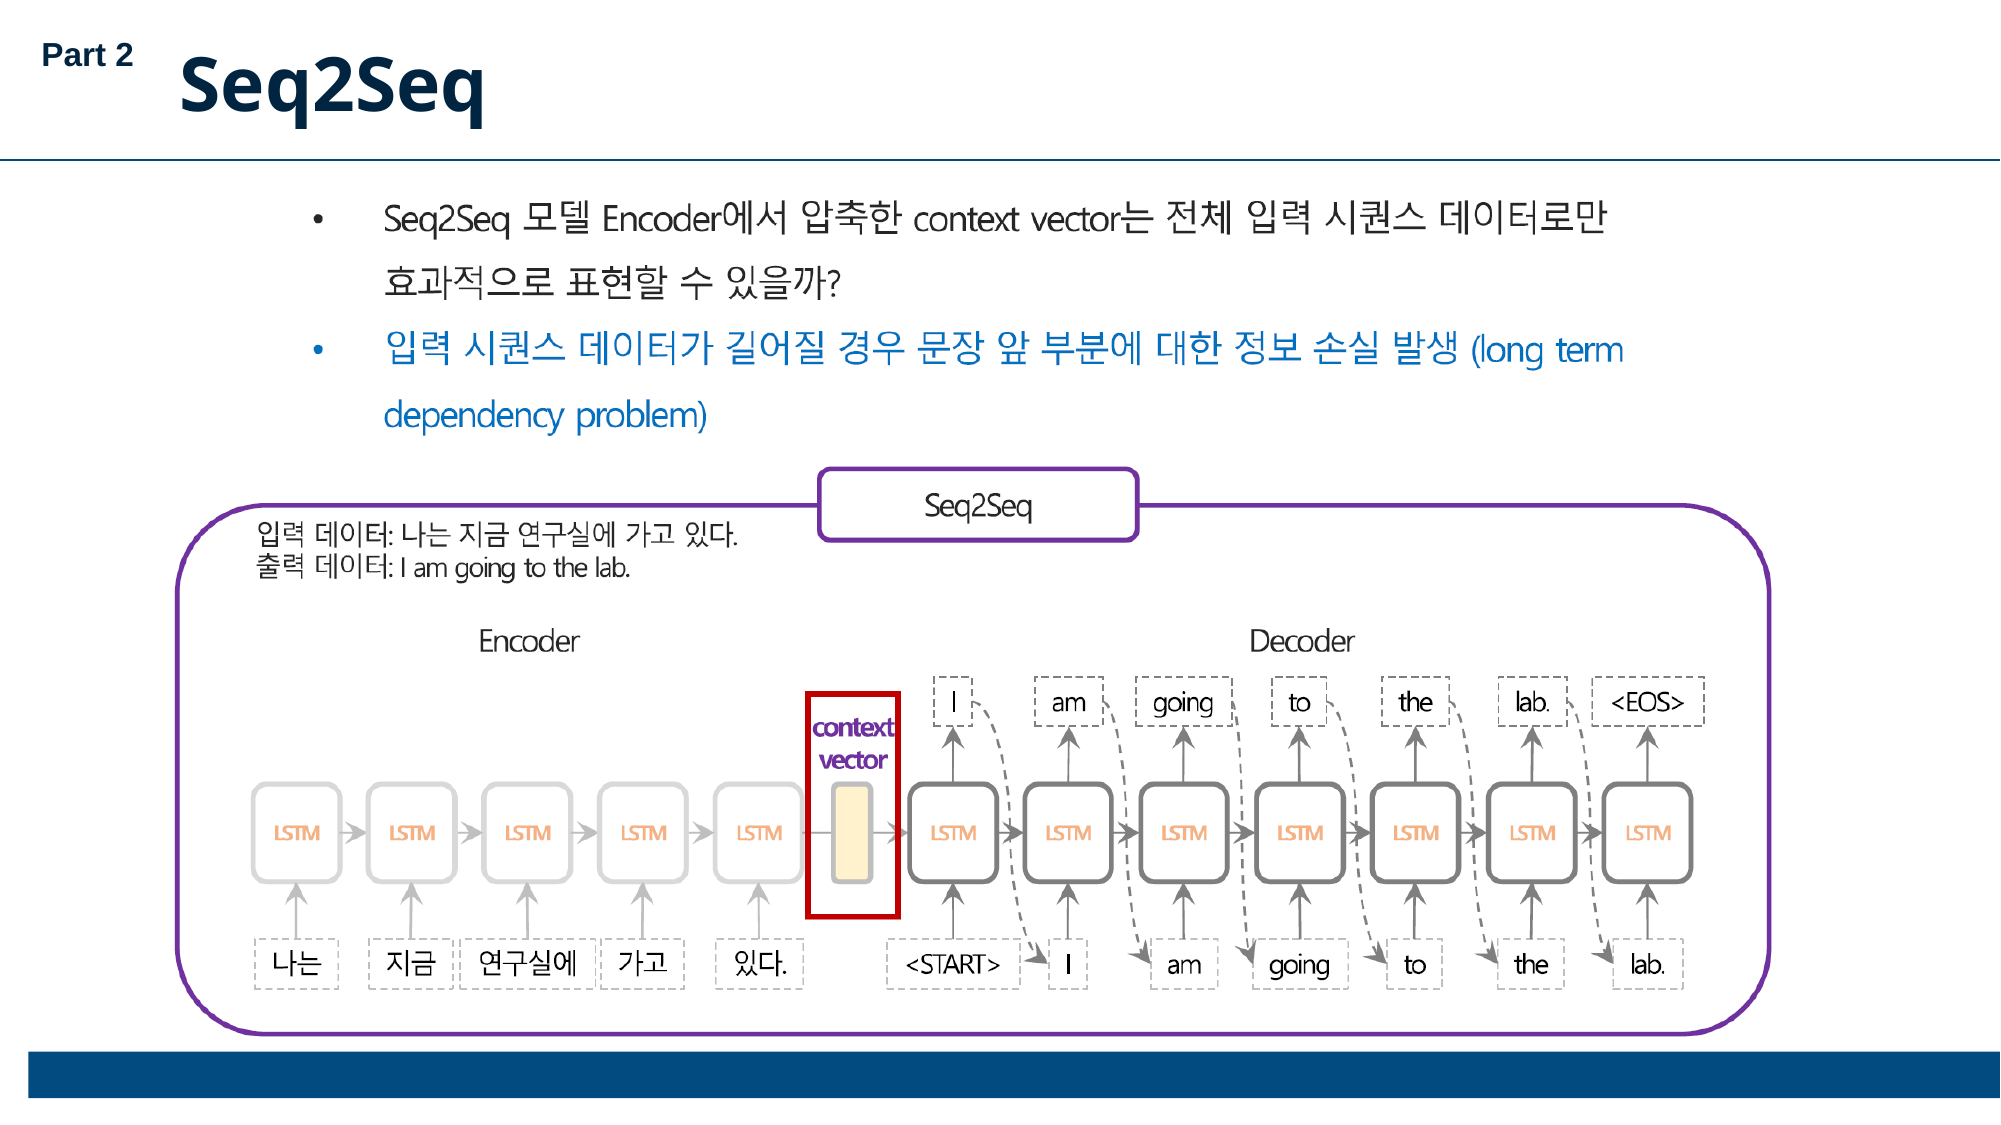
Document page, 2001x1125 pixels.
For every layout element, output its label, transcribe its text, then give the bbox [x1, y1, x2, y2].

text_box Seq2Seq [164, 28, 783, 134]
text_box Part 2 [26, 26, 165, 81]
picture [164, 199, 1785, 1043]
